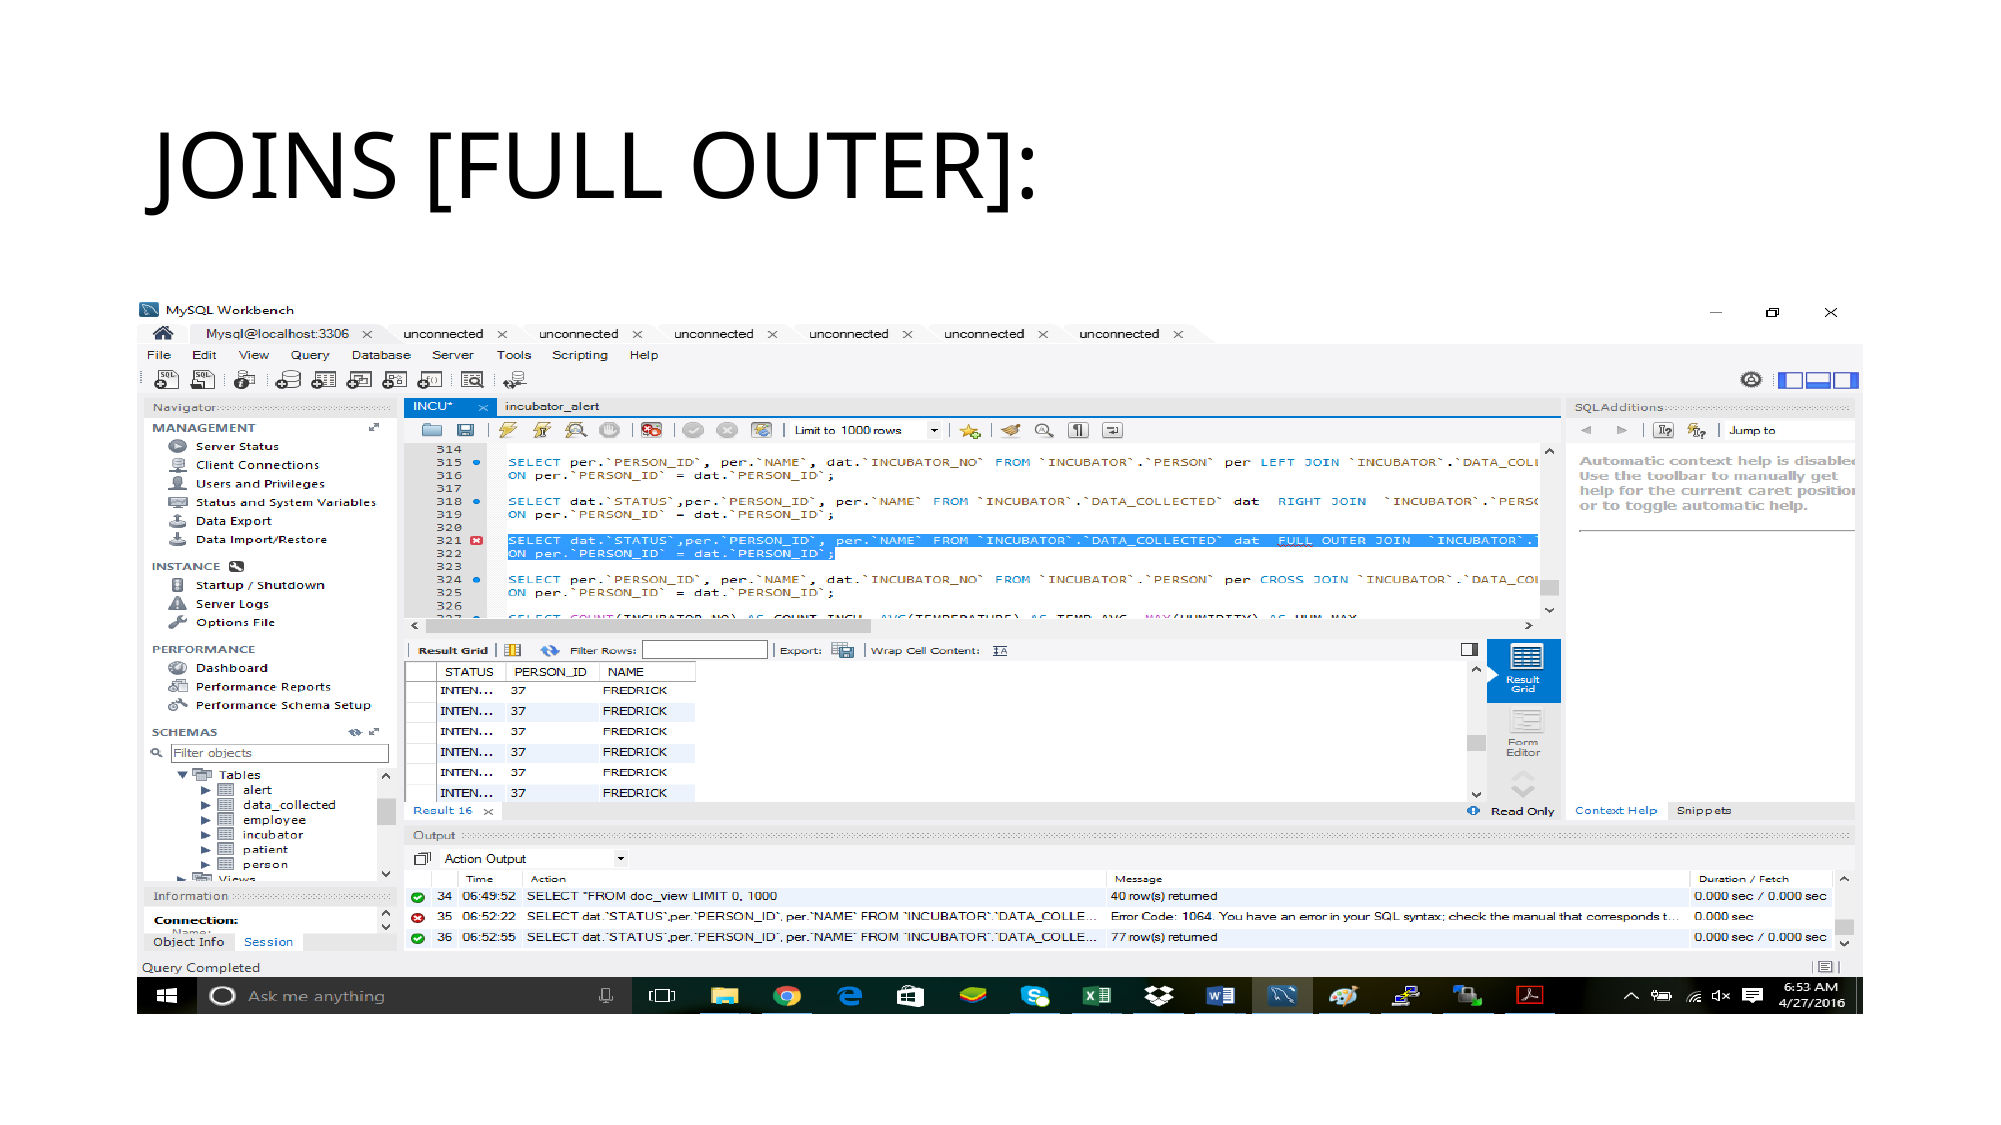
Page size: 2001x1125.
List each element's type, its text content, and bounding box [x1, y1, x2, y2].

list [137, 299, 1863, 1014]
title JOINS [FULL OUTER]: [137, 59, 1863, 278]
